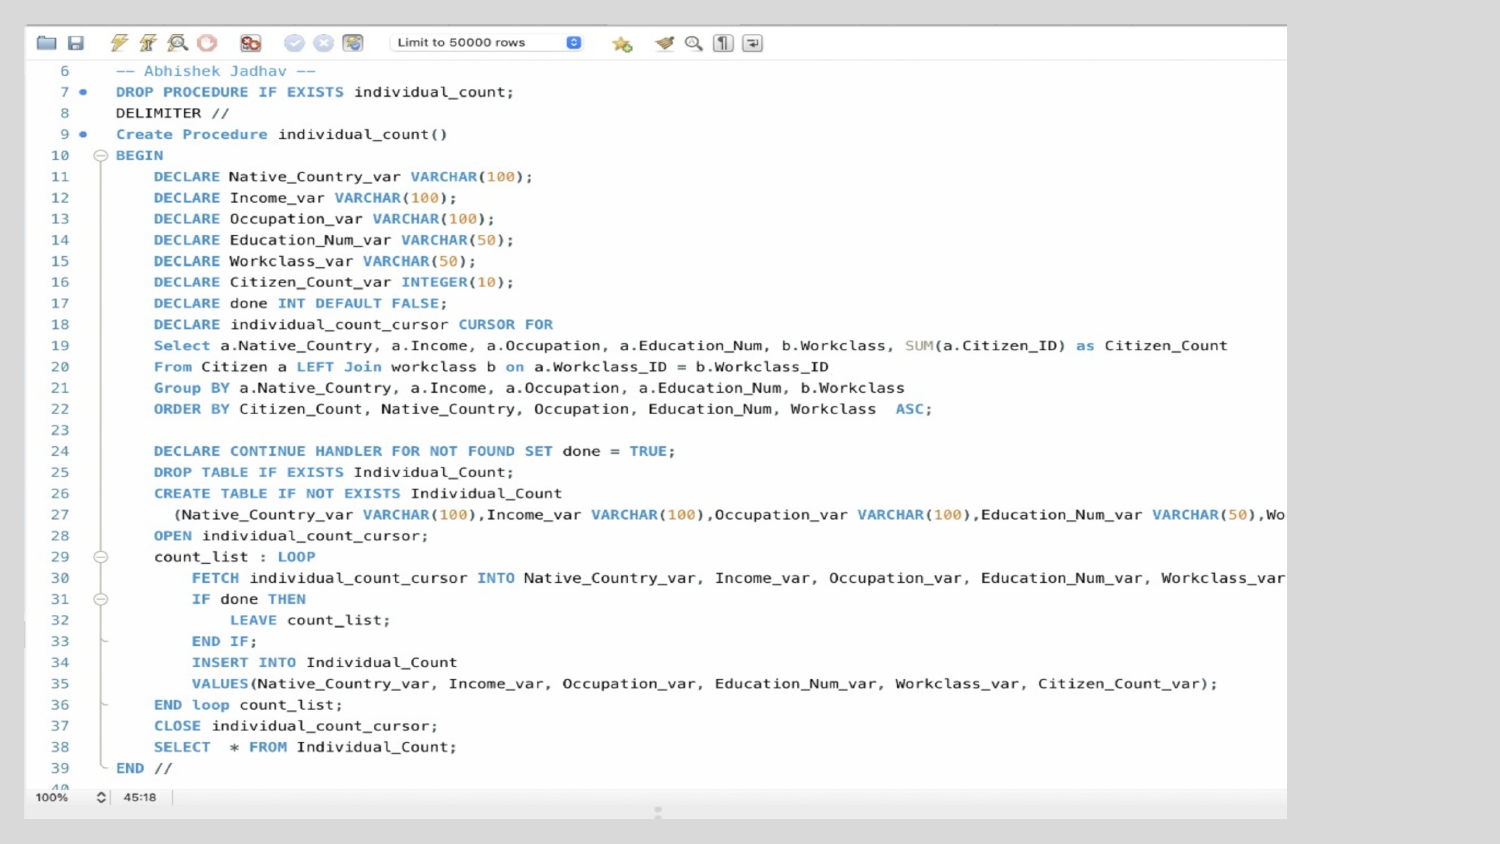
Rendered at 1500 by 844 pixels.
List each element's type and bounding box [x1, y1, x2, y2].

picture [24, 24, 1288, 819]
